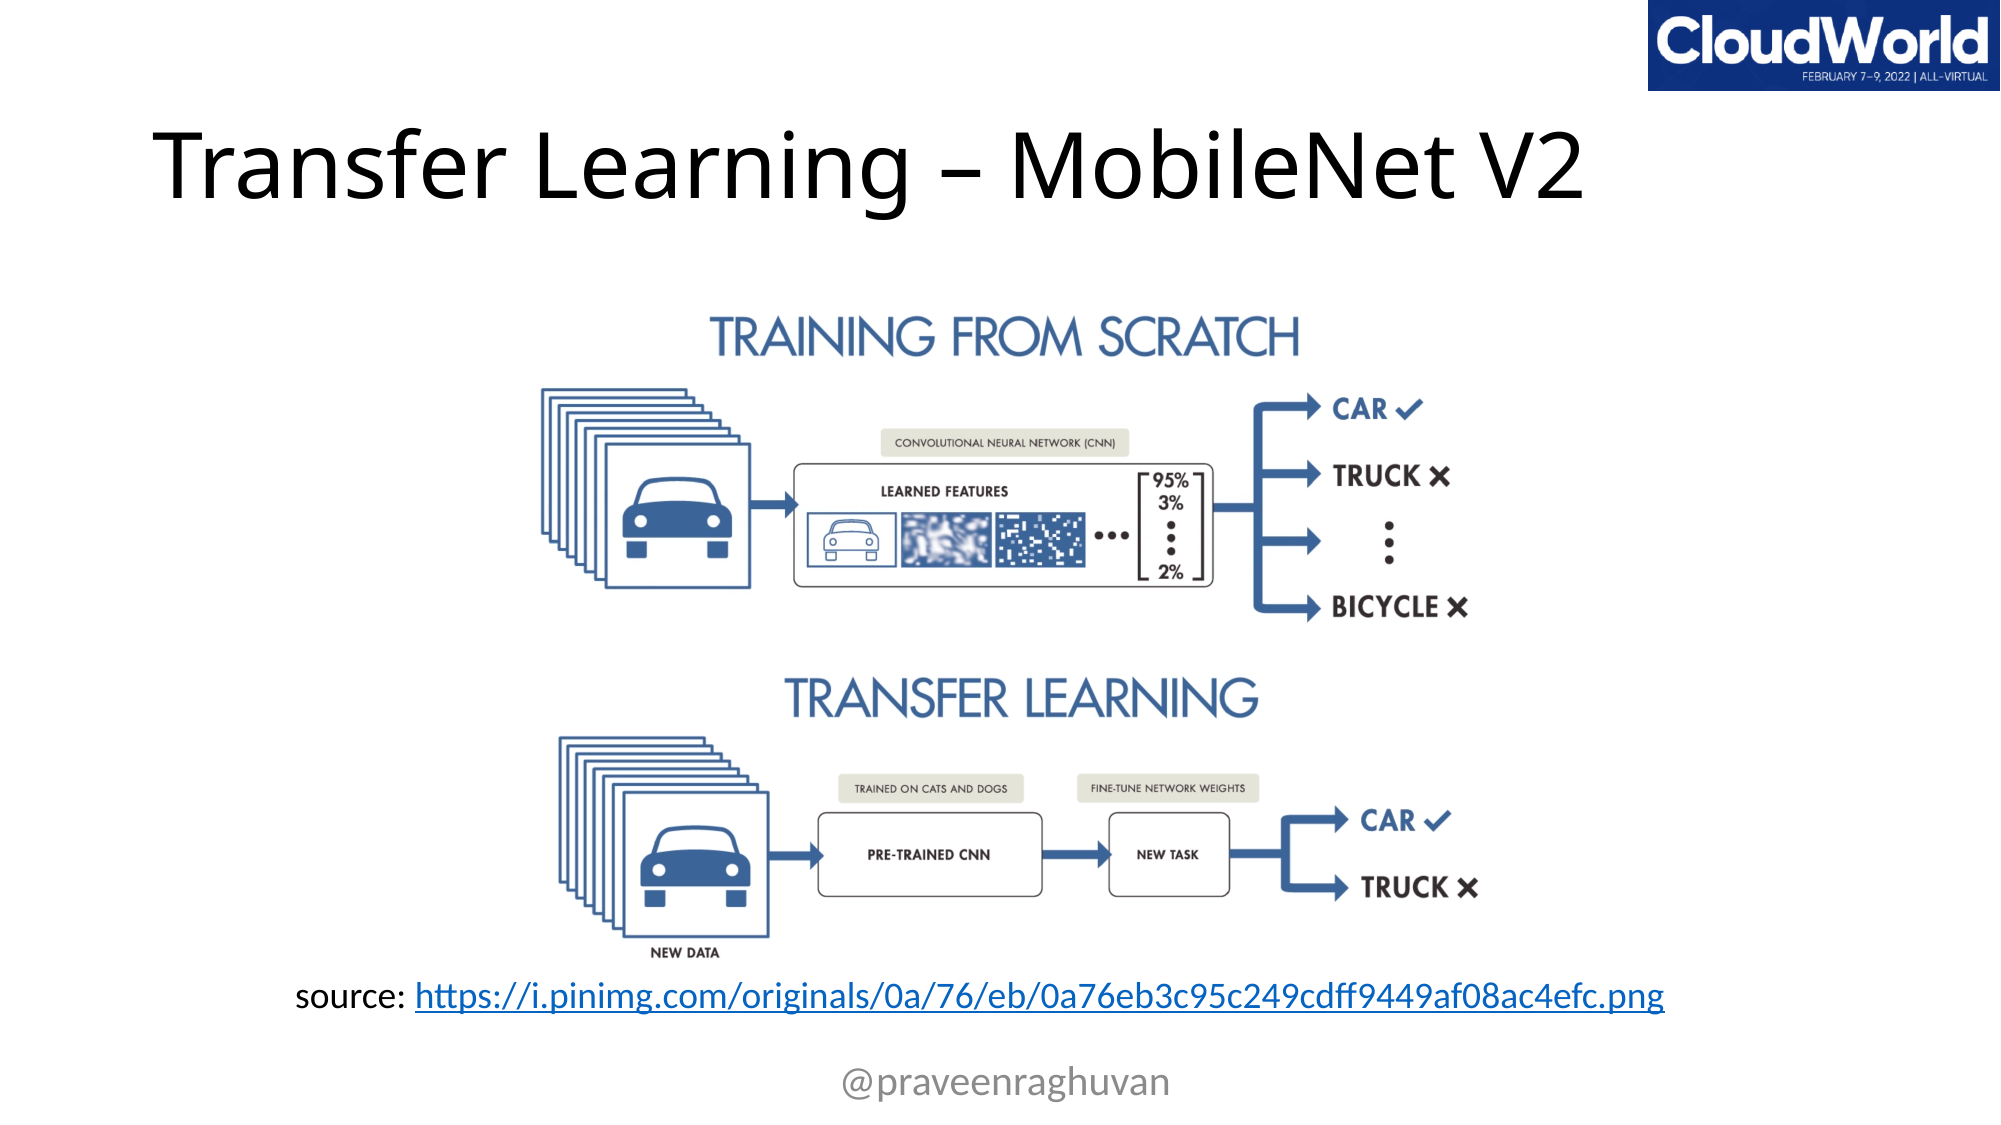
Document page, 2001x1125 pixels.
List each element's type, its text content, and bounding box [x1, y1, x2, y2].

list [529, 302, 1481, 963]
text_box source: https://i.pinimg.com/originals/0a/76/eb/0a76eb3c95c249cdff9449af08ac4efc.png [280, 963, 1691, 1024]
picture [1647, 0, 2000, 91]
footer @praveenraghuvan [782, 1049, 1228, 1109]
title Transfer Learning – MobileNet V2 [137, 59, 1863, 278]
